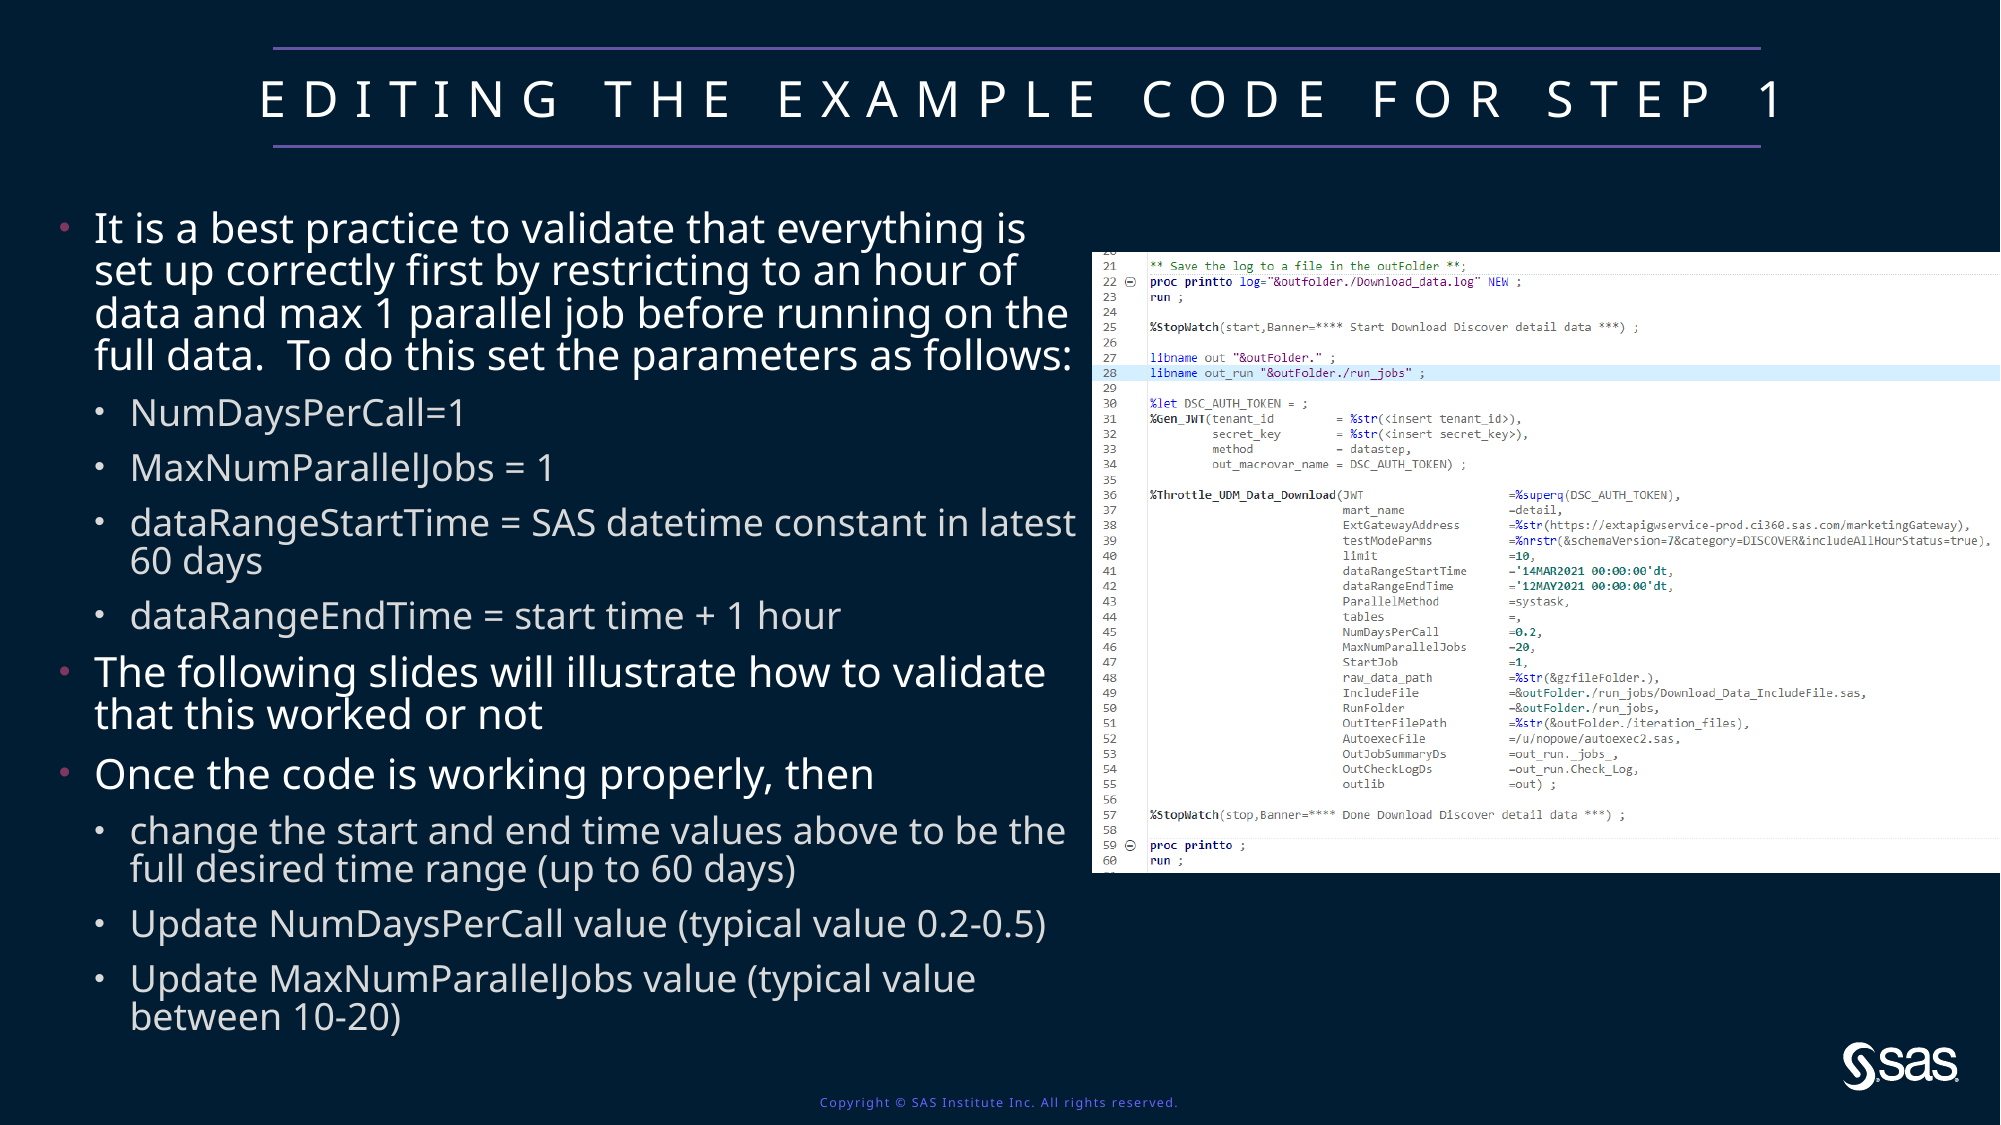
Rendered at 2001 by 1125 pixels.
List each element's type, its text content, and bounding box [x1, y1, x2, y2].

picture [1092, 251, 2000, 873]
list It is a best practice to validate that everything is set up correctly first by restricting to an hour of data and max 1 parallel job before running on the full data. To do this set the parameters as follows: NumDaysPerCall=1 MaxNumParallelJobs = 1 dataRangeStartTime = SAS datetime constant in latest 60 days dataRangeEndTime = start time + 1 hour The following slides will illustrate how to validate that this worked or not Once the code is working properly, then change the start and end time values above to be the full desired time range (up to 60 days) Update NumDaysPerCall value (typical value 0.2-0.5) Update MaxNumParallelJobs value (typical value between 10-20) [43, 201, 1093, 1090]
title editing the example code for Step 1 [137, 47, 1907, 148]
